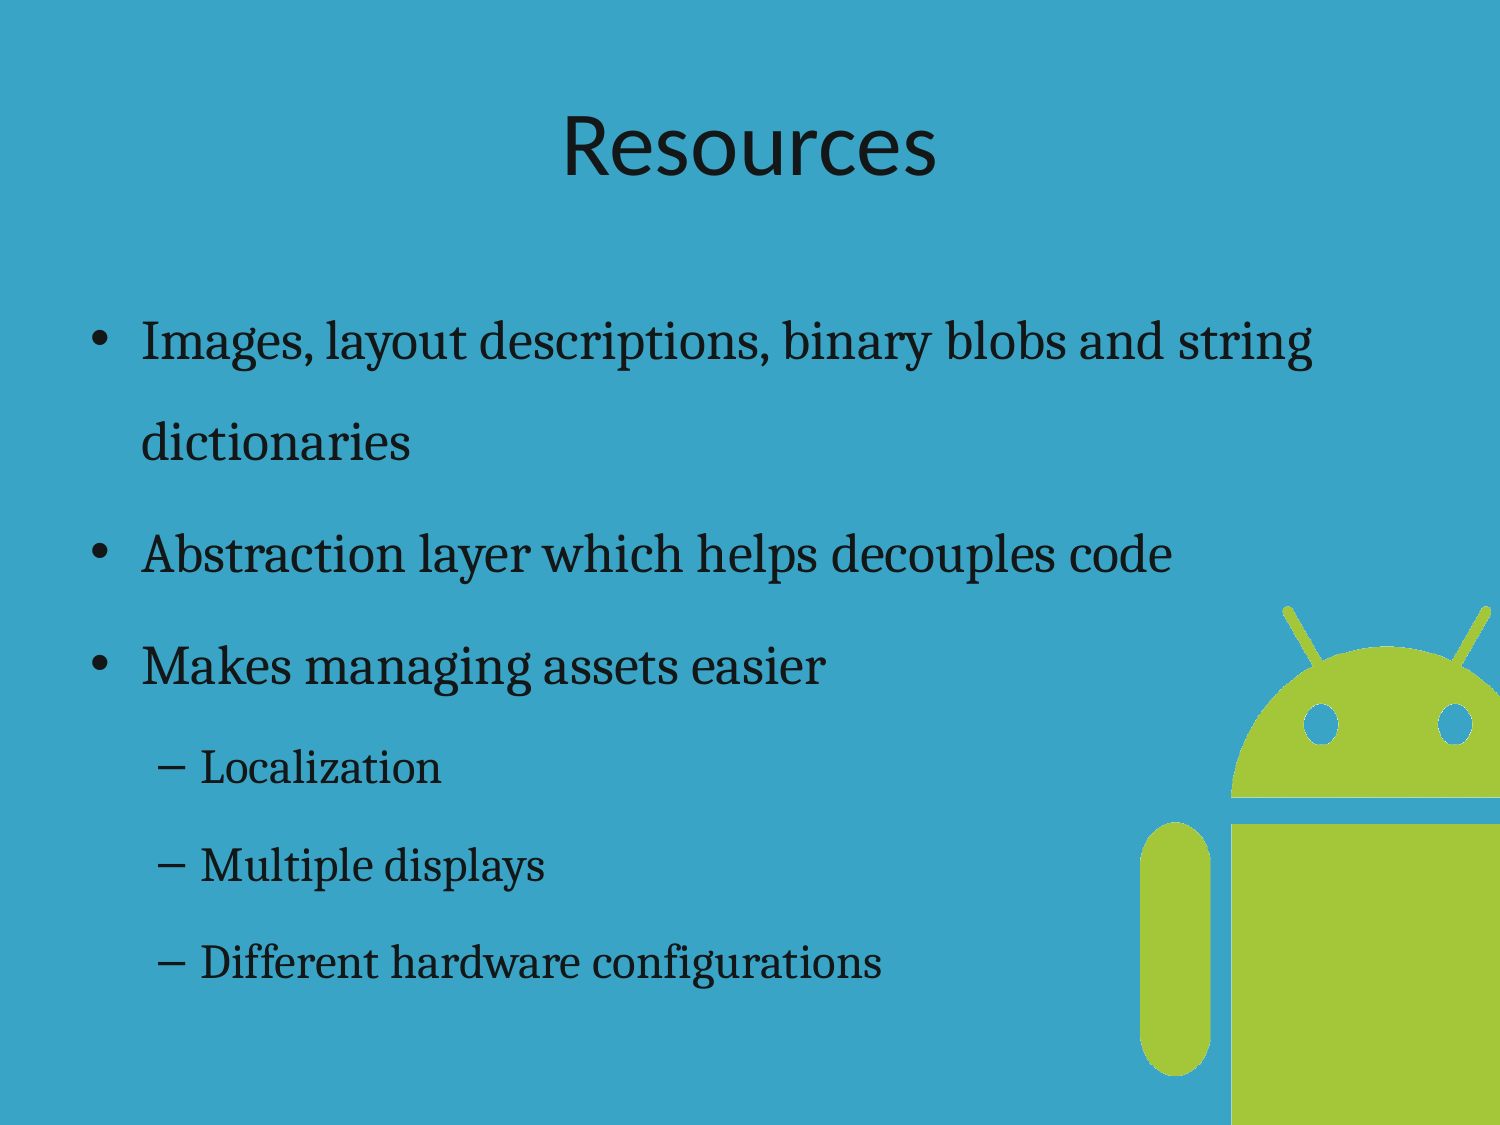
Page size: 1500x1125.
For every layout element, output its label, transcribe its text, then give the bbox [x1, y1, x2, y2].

title Resources [75, 45, 1425, 233]
picture [0, 0, 1500, 1125]
list Images, layout descriptions, binary blobs and string dictionaries Abstraction layer which helps decouples code Makes managing assets easier Localization Multiple displays Different hardware configurations [75, 262, 1425, 1005]
